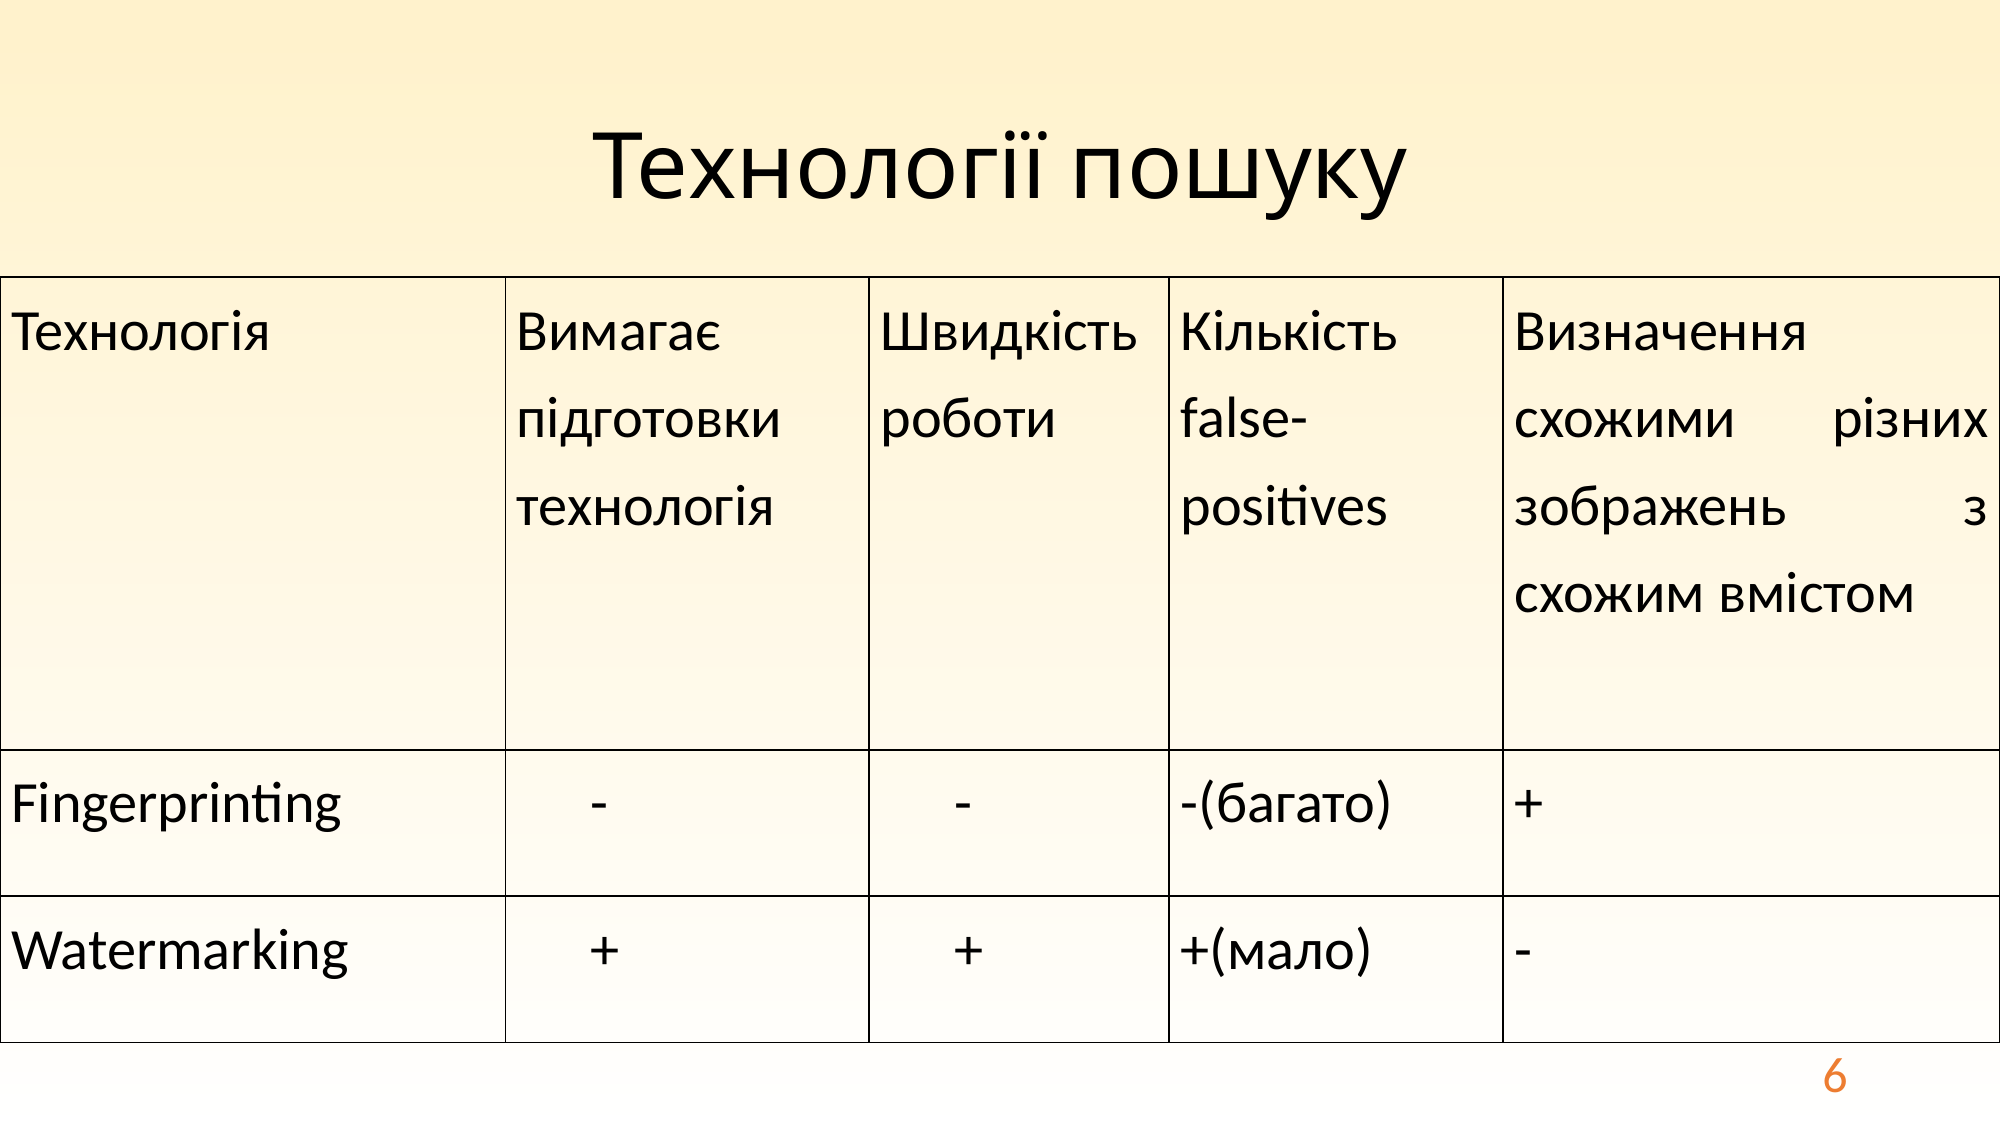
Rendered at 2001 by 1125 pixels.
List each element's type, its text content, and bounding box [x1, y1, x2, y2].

table_cell + [1504, 751, 1999, 895]
table_cell Fingerprinting [1, 751, 505, 895]
table_header Визначення схожими різних зображень з схожим вмістом [1504, 278, 1999, 749]
table_header Кількість false-positives [1170, 278, 1502, 749]
table_cell +(мало) [1170, 897, 1502, 1042]
table_cell - [1504, 897, 1999, 1042]
table_header Технологія [1, 278, 505, 749]
title Технології пошуку [137, 59, 1863, 276]
table_cell -(багато) [1170, 751, 1502, 895]
table_header Швидкість роботи [870, 278, 1168, 749]
table_cell - [870, 751, 1168, 895]
table_cell - [506, 751, 868, 895]
table_cell + [506, 897, 868, 1042]
table_cell Watermarking [1, 897, 505, 1042]
slide_number 6 [1412, 1043, 1863, 1103]
table_header Вимагає підготовки технологія [506, 278, 868, 749]
table_cell + [870, 897, 1168, 1042]
